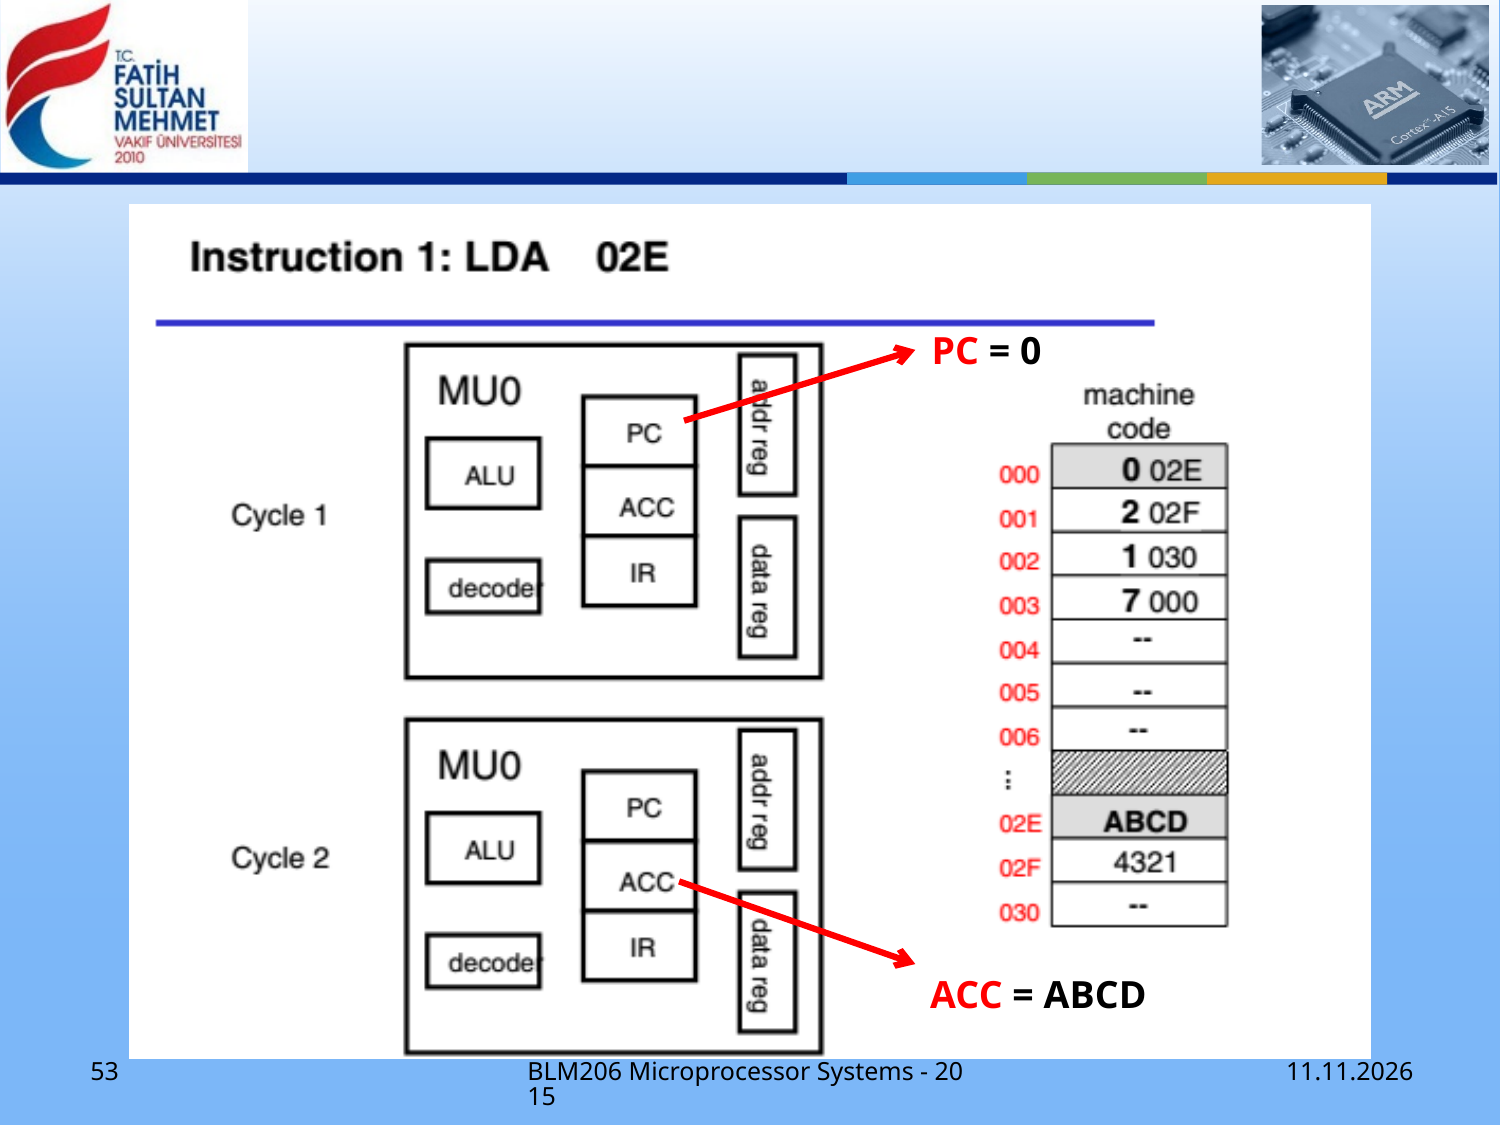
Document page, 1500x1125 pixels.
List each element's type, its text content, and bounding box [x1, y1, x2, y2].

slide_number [1078, 1042, 1429, 1103]
picture [128, 203, 1371, 1060]
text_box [678, 880, 916, 965]
picture [1, 0, 248, 172]
slide_number 53 [75, 1042, 426, 1103]
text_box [683, 349, 916, 422]
footer BLM206 Microprocessor Systems - 2015 [512, 1060, 988, 1103]
picture [1261, 4, 1490, 165]
